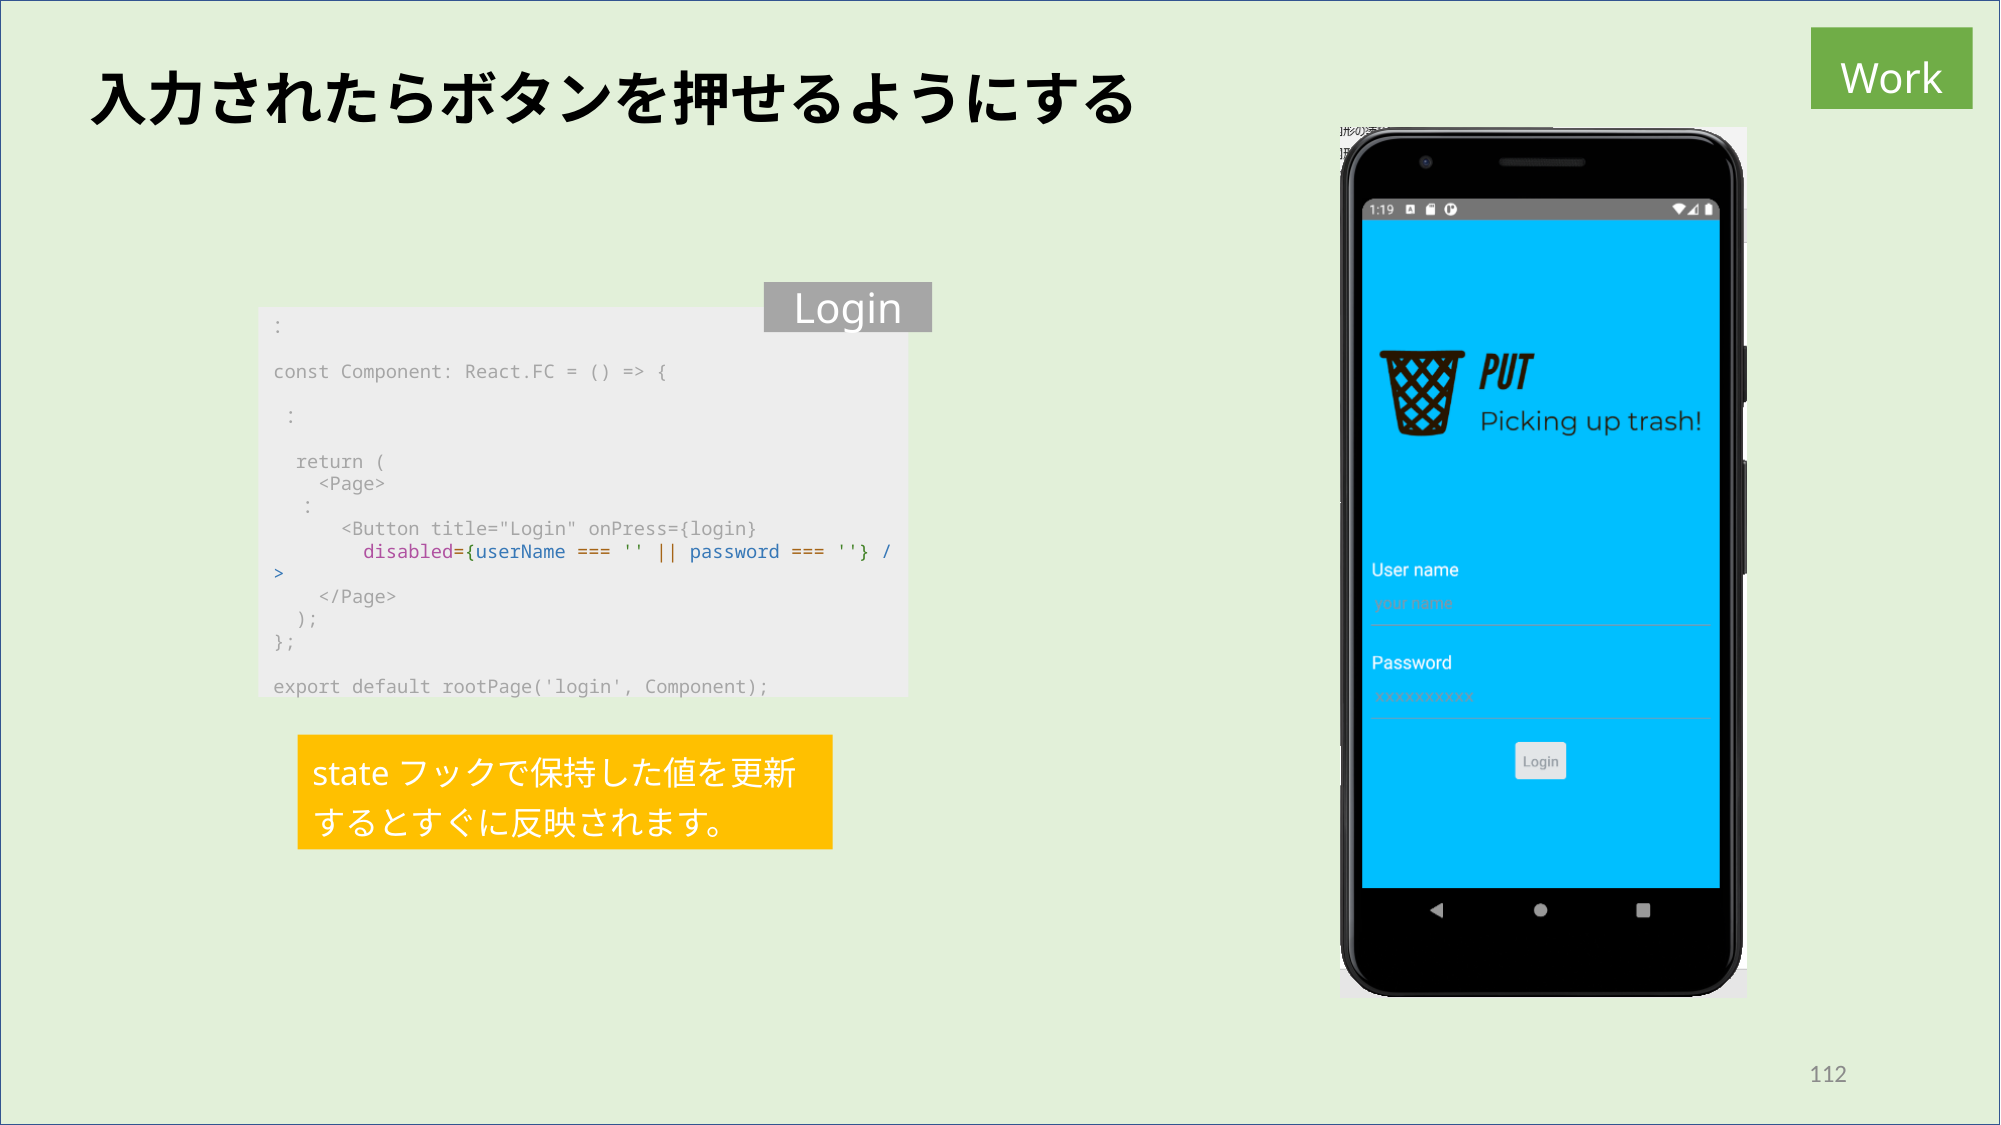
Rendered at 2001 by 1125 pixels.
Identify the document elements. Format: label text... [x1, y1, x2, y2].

slide_number 112 [1412, 1042, 1863, 1103]
text_box ： const Component: React.FC = () => { ： return ( <Page> ： <Button title="Login" onPress={login} disabled={userName === '' || password === ''} /> </Page> ); }; export default rootPage('login', Component); [258, 307, 909, 697]
text_box stateフックで保持した値を更新するとすぐに反映されます。 [297, 734, 833, 850]
text_box Work [1811, 27, 1973, 109]
text_box Login [763, 282, 933, 333]
picture [1340, 127, 1747, 998]
text_box 入力されたらボタンを押せるようにする [74, 54, 1454, 140]
text_box [0, 0, 2000, 1125]
